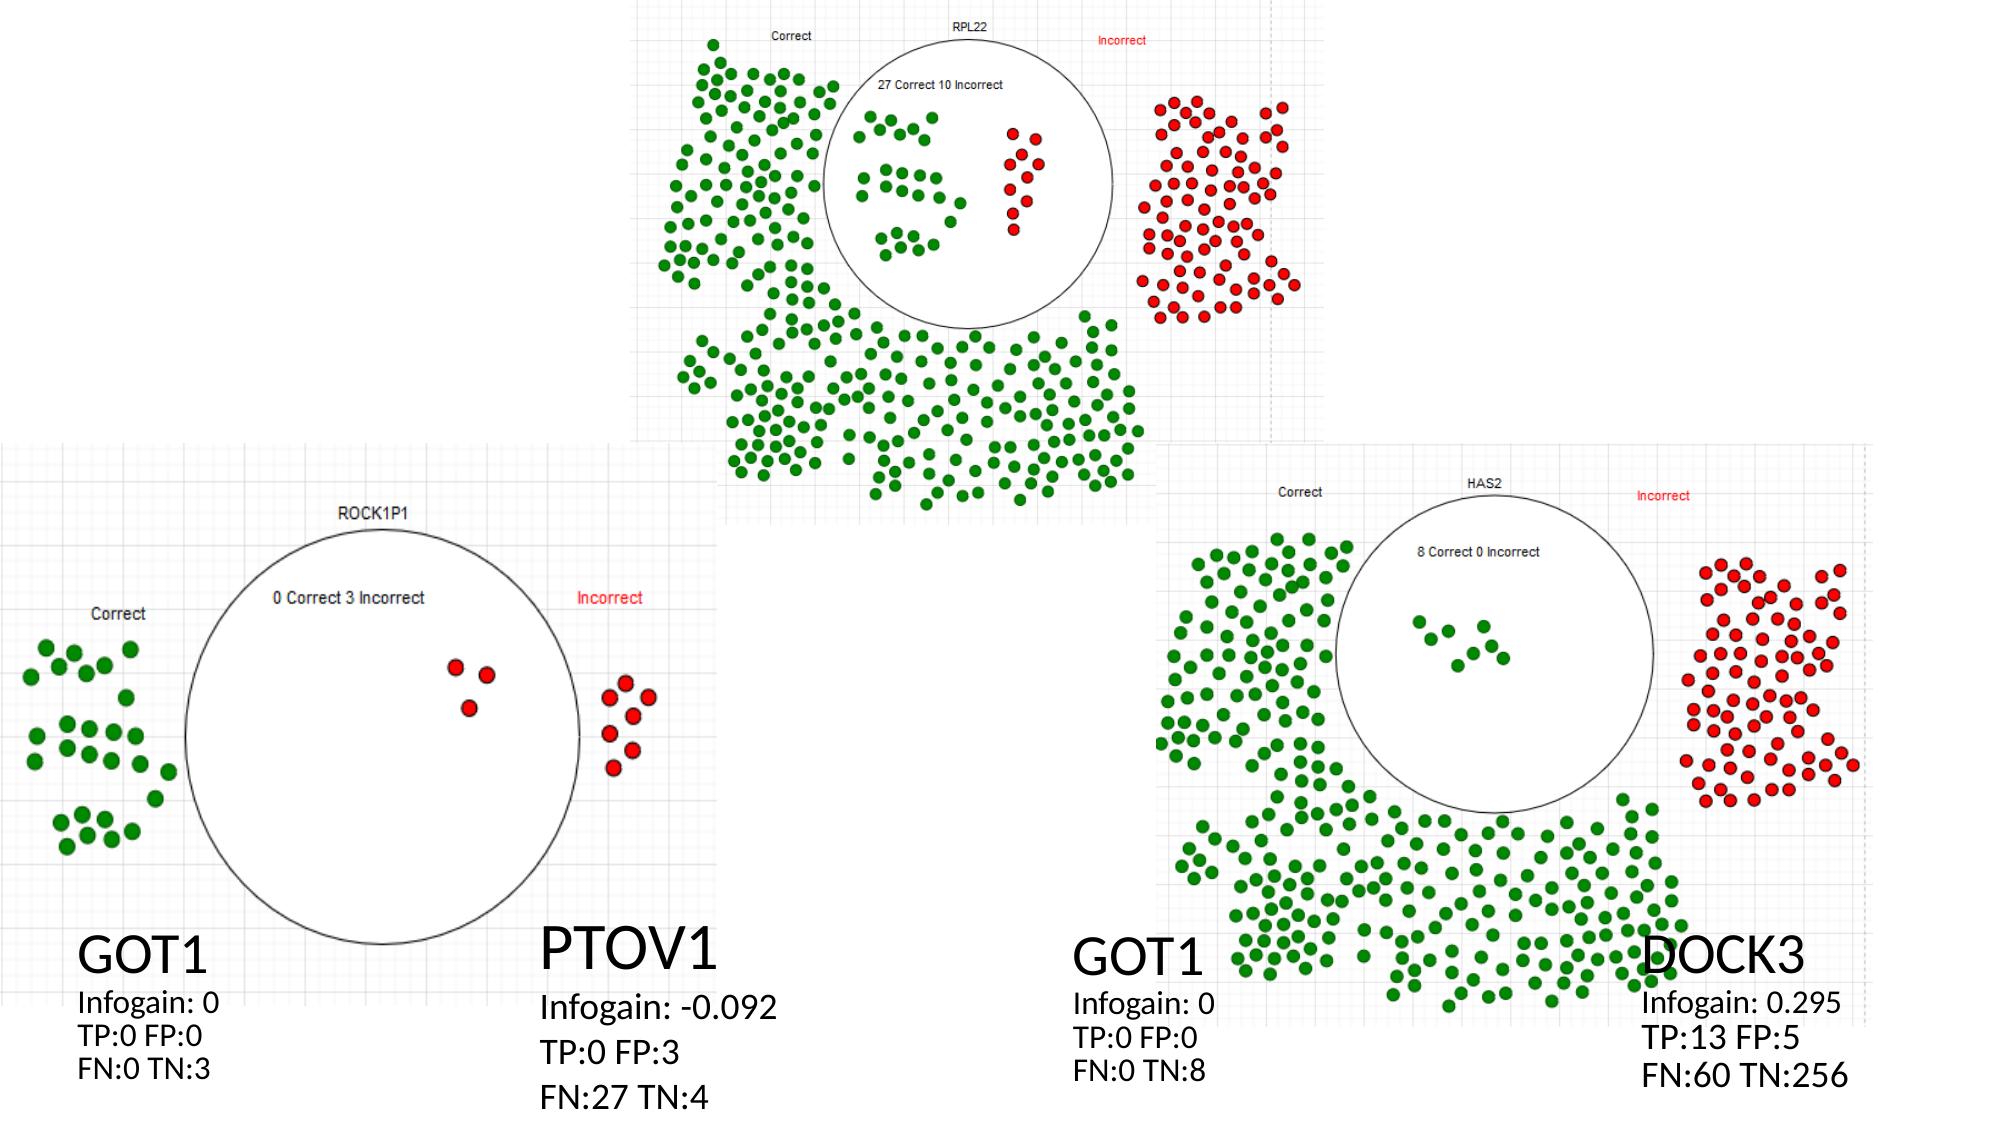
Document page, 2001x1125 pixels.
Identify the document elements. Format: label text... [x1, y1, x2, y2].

picture [0, 0, 1873, 1028]
table_header GOT1 Infogain: 0 TP:0 FP:0 FN:0 TN:8 [1058, 924, 1314, 1125]
table_header DOCK3 Infogain: 0.295 TP:13 FP:5 FN:60 TN:256 [1626, 923, 1883, 1125]
table_header GOT1 Infogain: 0 TP:0 FP:0 FN:0 TN:3 [63, 1006, 327, 1125]
text_box PTOV1 Infogain: -0.092 TP:0 FP:3 FN:27 TN:4 [524, 895, 844, 1125]
